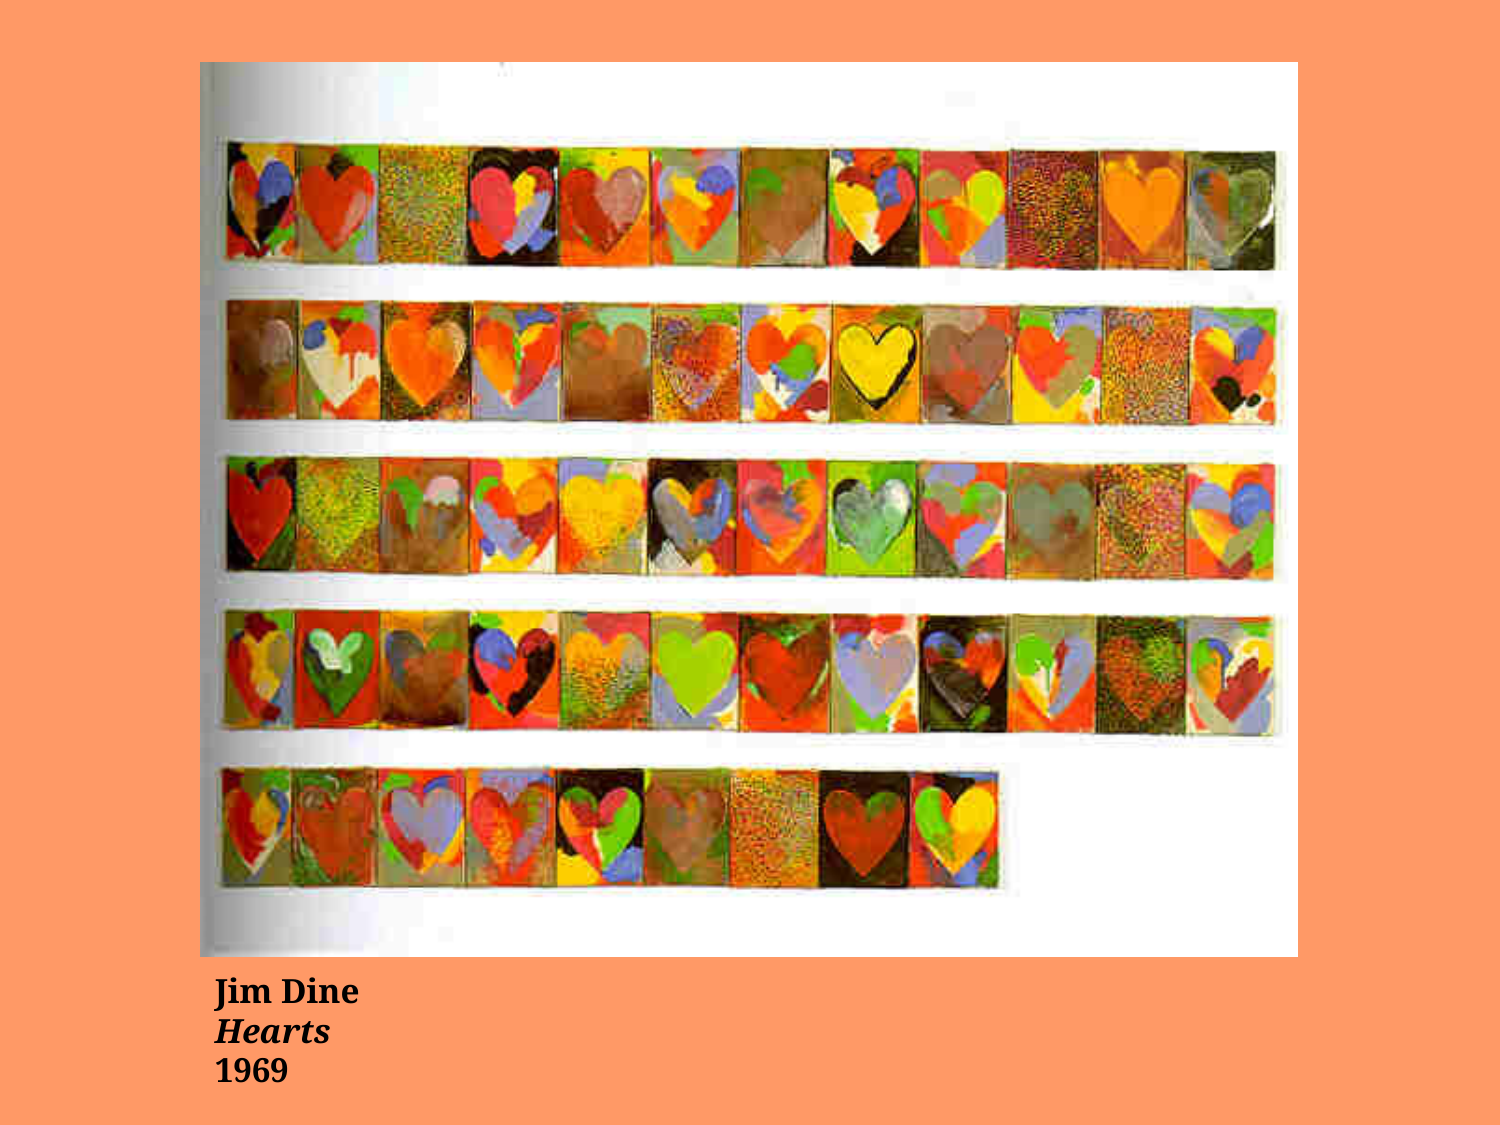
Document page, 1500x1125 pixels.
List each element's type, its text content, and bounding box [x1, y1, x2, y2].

picture [199, 62, 1298, 958]
text_box Jim Dine Hearts 1969 [199, 965, 950, 1097]
